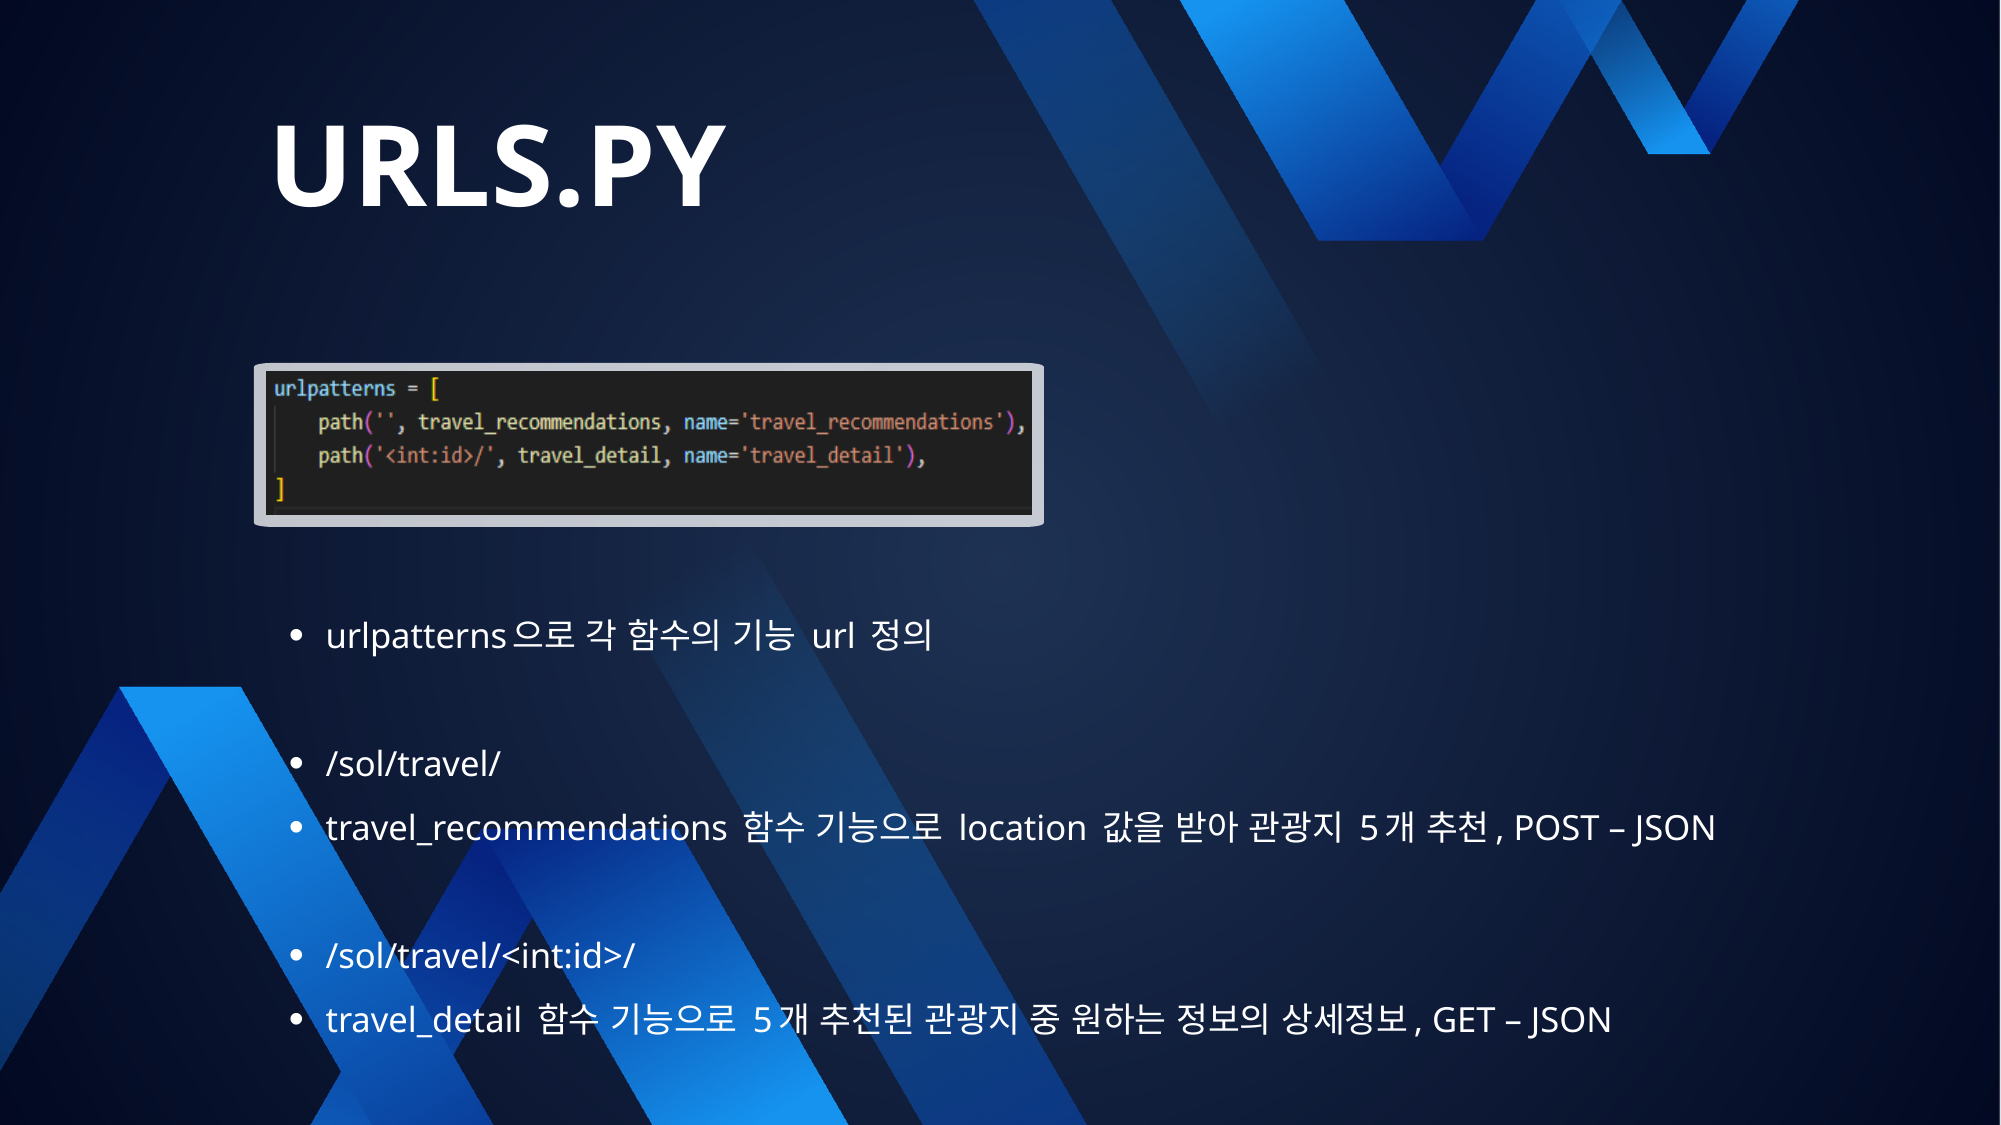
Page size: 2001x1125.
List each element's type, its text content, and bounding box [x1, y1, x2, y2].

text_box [253, 362, 1045, 528]
title urls.py [253, 48, 1879, 292]
list urlpatterns으로 각 함수의 기능 url 정의 /sol/travel/ travel_recommendations 함수 기능으로 location 값을 받아 관광지 5개 추천, POST – JSON /sol/travel/<int:id>/ travel_detail 함수 기능으로 5개 추천된 관광지 중 원하는 정보의 상세정보, GET – JSON [273, 598, 1910, 1054]
text_box [0, 0, 2000, 1125]
picture [266, 371, 1032, 515]
